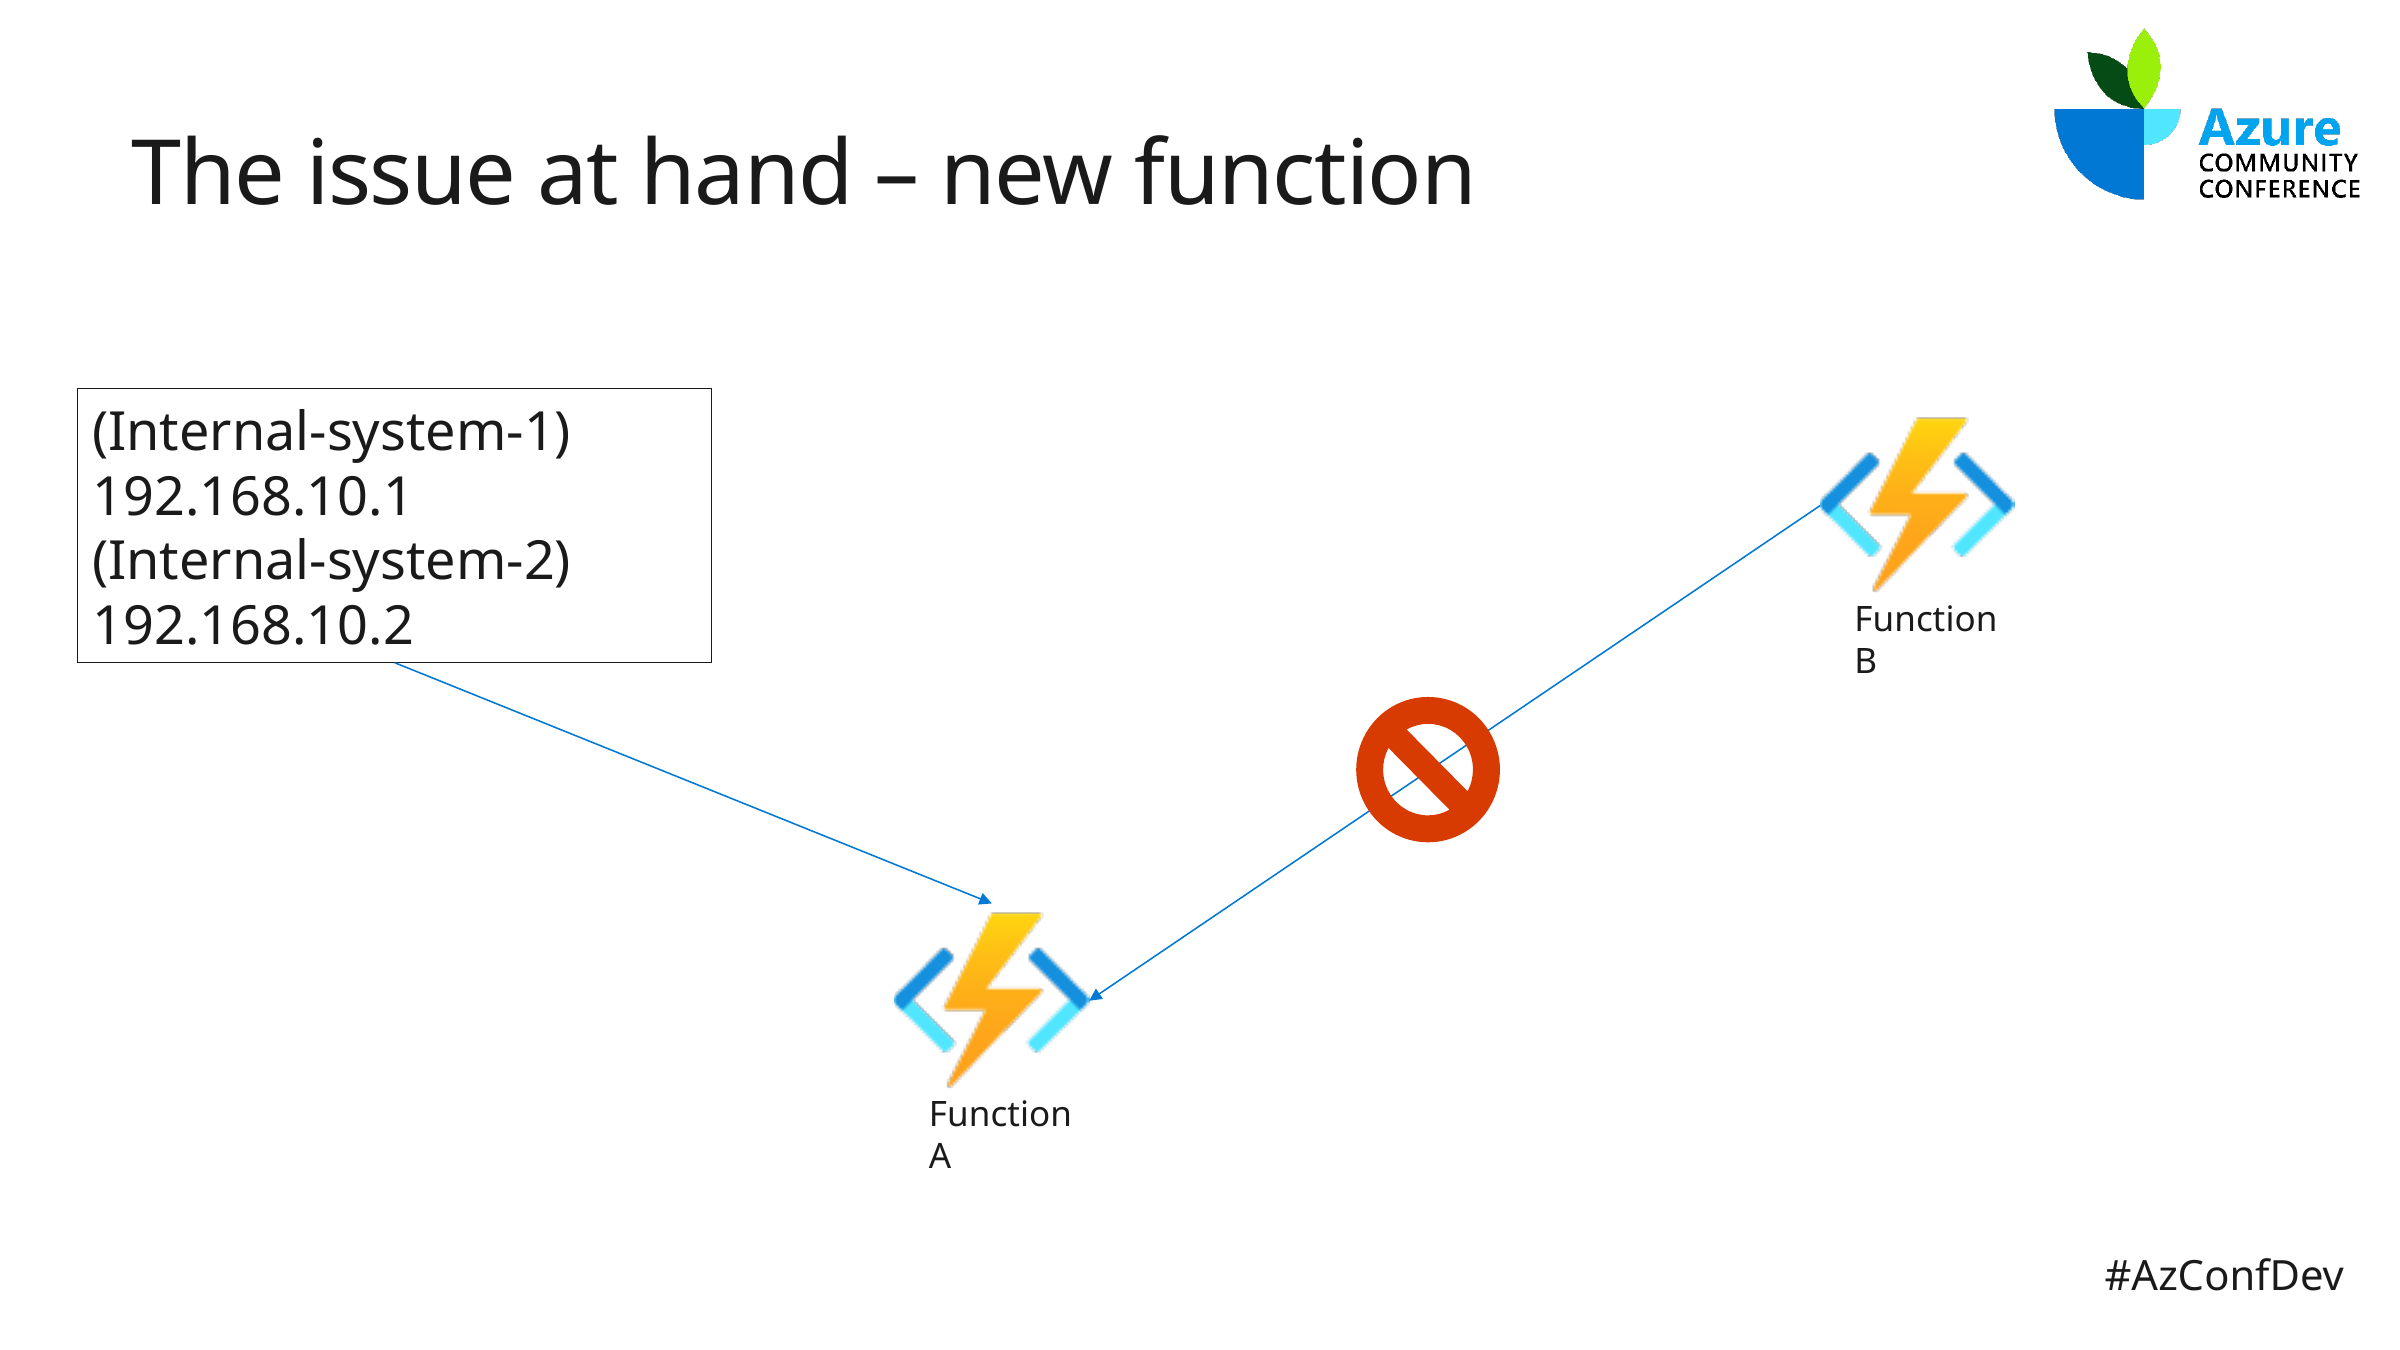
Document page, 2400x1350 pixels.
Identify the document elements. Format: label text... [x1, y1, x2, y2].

title The issue at hand – new function [131, 27, 1484, 224]
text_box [894, 903, 1116, 1142]
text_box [394, 665, 992, 904]
picture [2052, 19, 2370, 208]
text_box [1088, 505, 1821, 1001]
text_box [1819, 407, 2042, 647]
text_box (Internal-system-1) 192.168.10.1 (Internal-system-2) 192.168.10.2 [77, 388, 712, 663]
